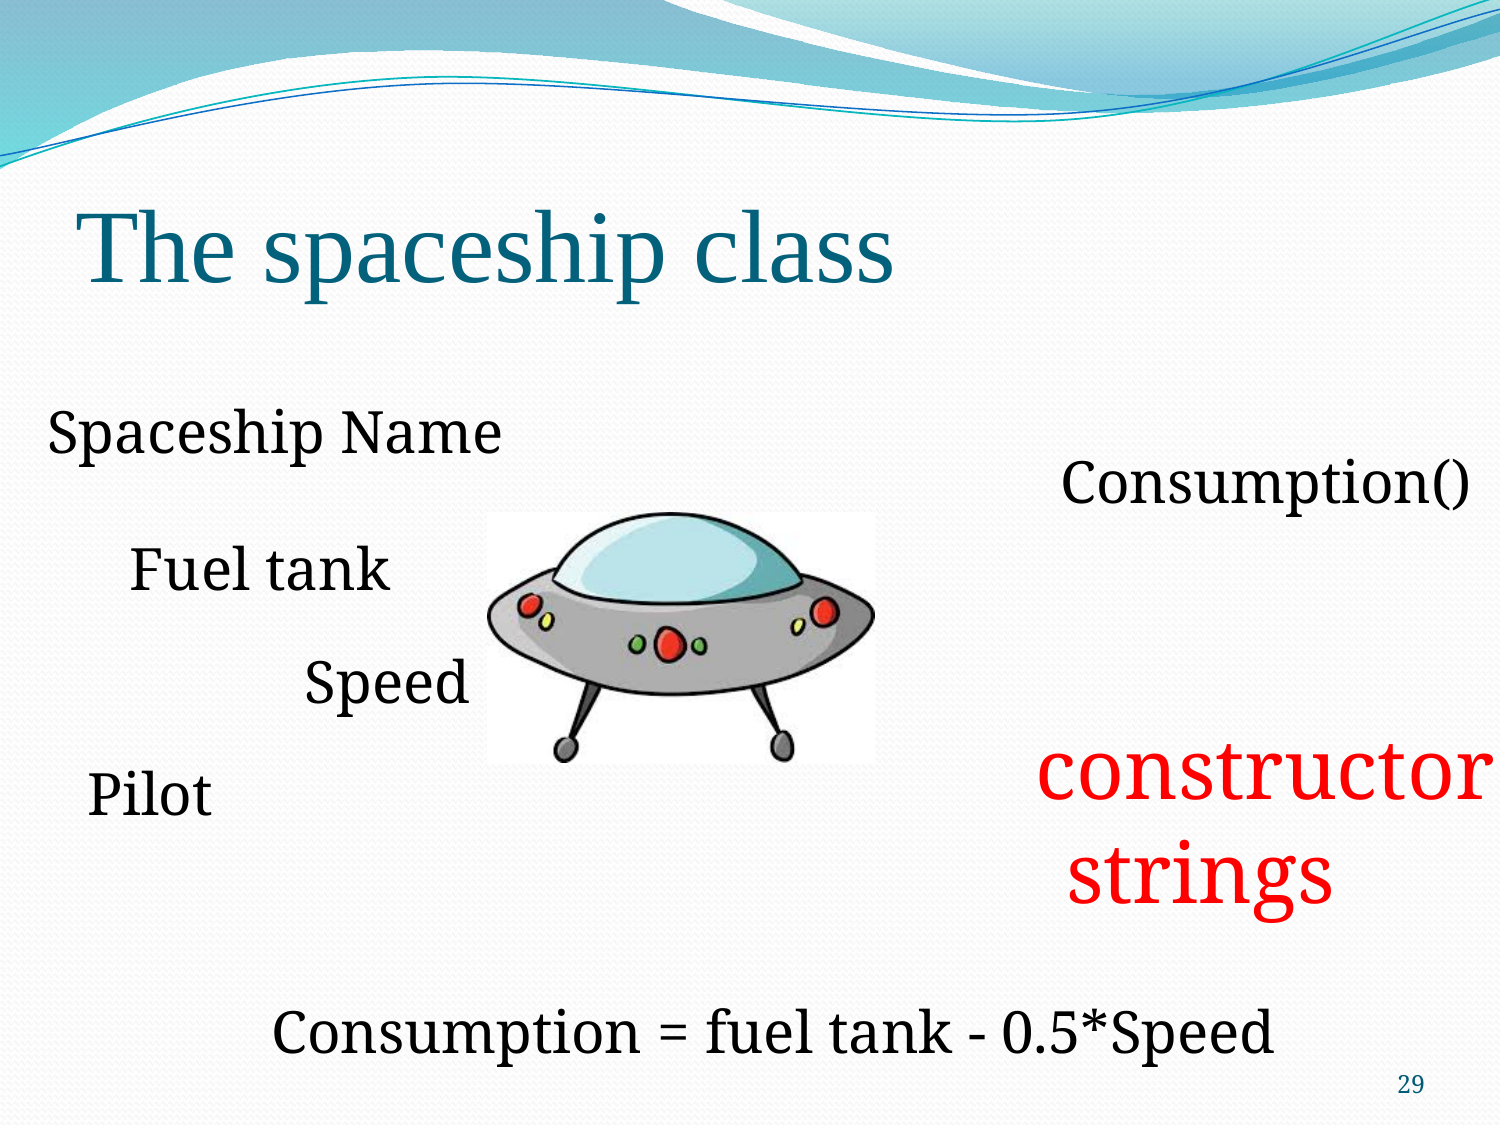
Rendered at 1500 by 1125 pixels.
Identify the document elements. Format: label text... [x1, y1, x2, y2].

slide_number 29 [1299, 1042, 1425, 1103]
text_box Speed [290, 637, 480, 723]
text_box Pilot [72, 750, 228, 835]
title The spaceship class [75, 115, 1500, 303]
text_box strings [1051, 812, 1350, 928]
text_box constructor [1020, 708, 1500, 824]
text_box Consumption = fuel tank - 0.5*Speed [256, 987, 1291, 1073]
picture [487, 512, 876, 763]
text_box Consumption() [1045, 437, 1500, 523]
text_box Fuel tank [115, 525, 406, 610]
text_box Spaceship Name [32, 387, 519, 473]
